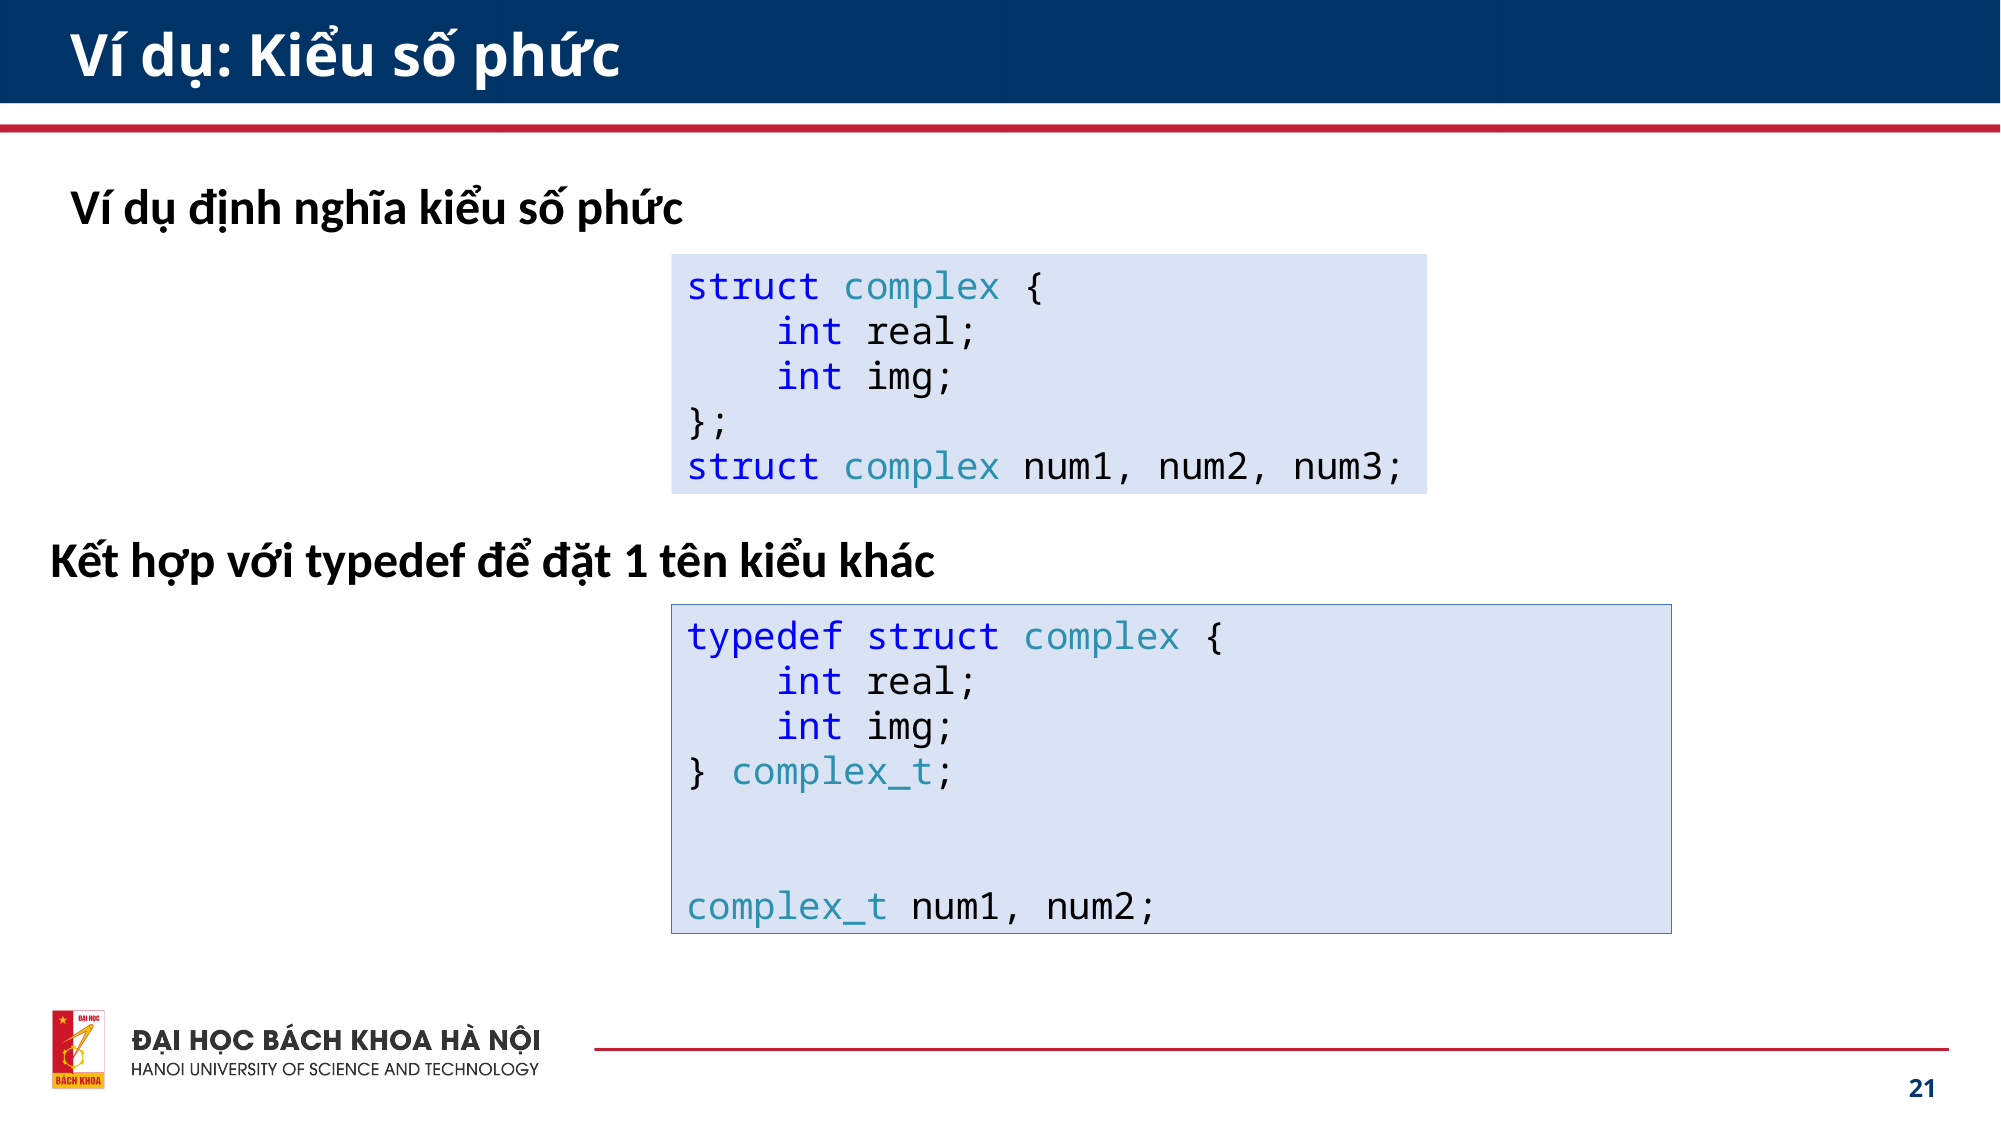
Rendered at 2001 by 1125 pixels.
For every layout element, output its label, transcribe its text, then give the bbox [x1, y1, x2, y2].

text_box Kết hợp với typedef để đặt 1 tên kiểu khác [35, 520, 1036, 596]
picture [0, 0, 2001, 1125]
list Ví dụ định nghĩa kiểu số phức [55, 173, 1945, 979]
slide_number 21 [1502, 1065, 1953, 1125]
title Ví dụ: Kiểu số phức [55, 18, 1945, 90]
text_box struct complex { int real; int img; }; struct complex num1, num2, num3; [671, 254, 1428, 494]
text_box typedef struct complex { int real; int img; } complex_t; complex_t num1, num2; [671, 604, 1672, 934]
text_box [324, 349, 1600, 938]
